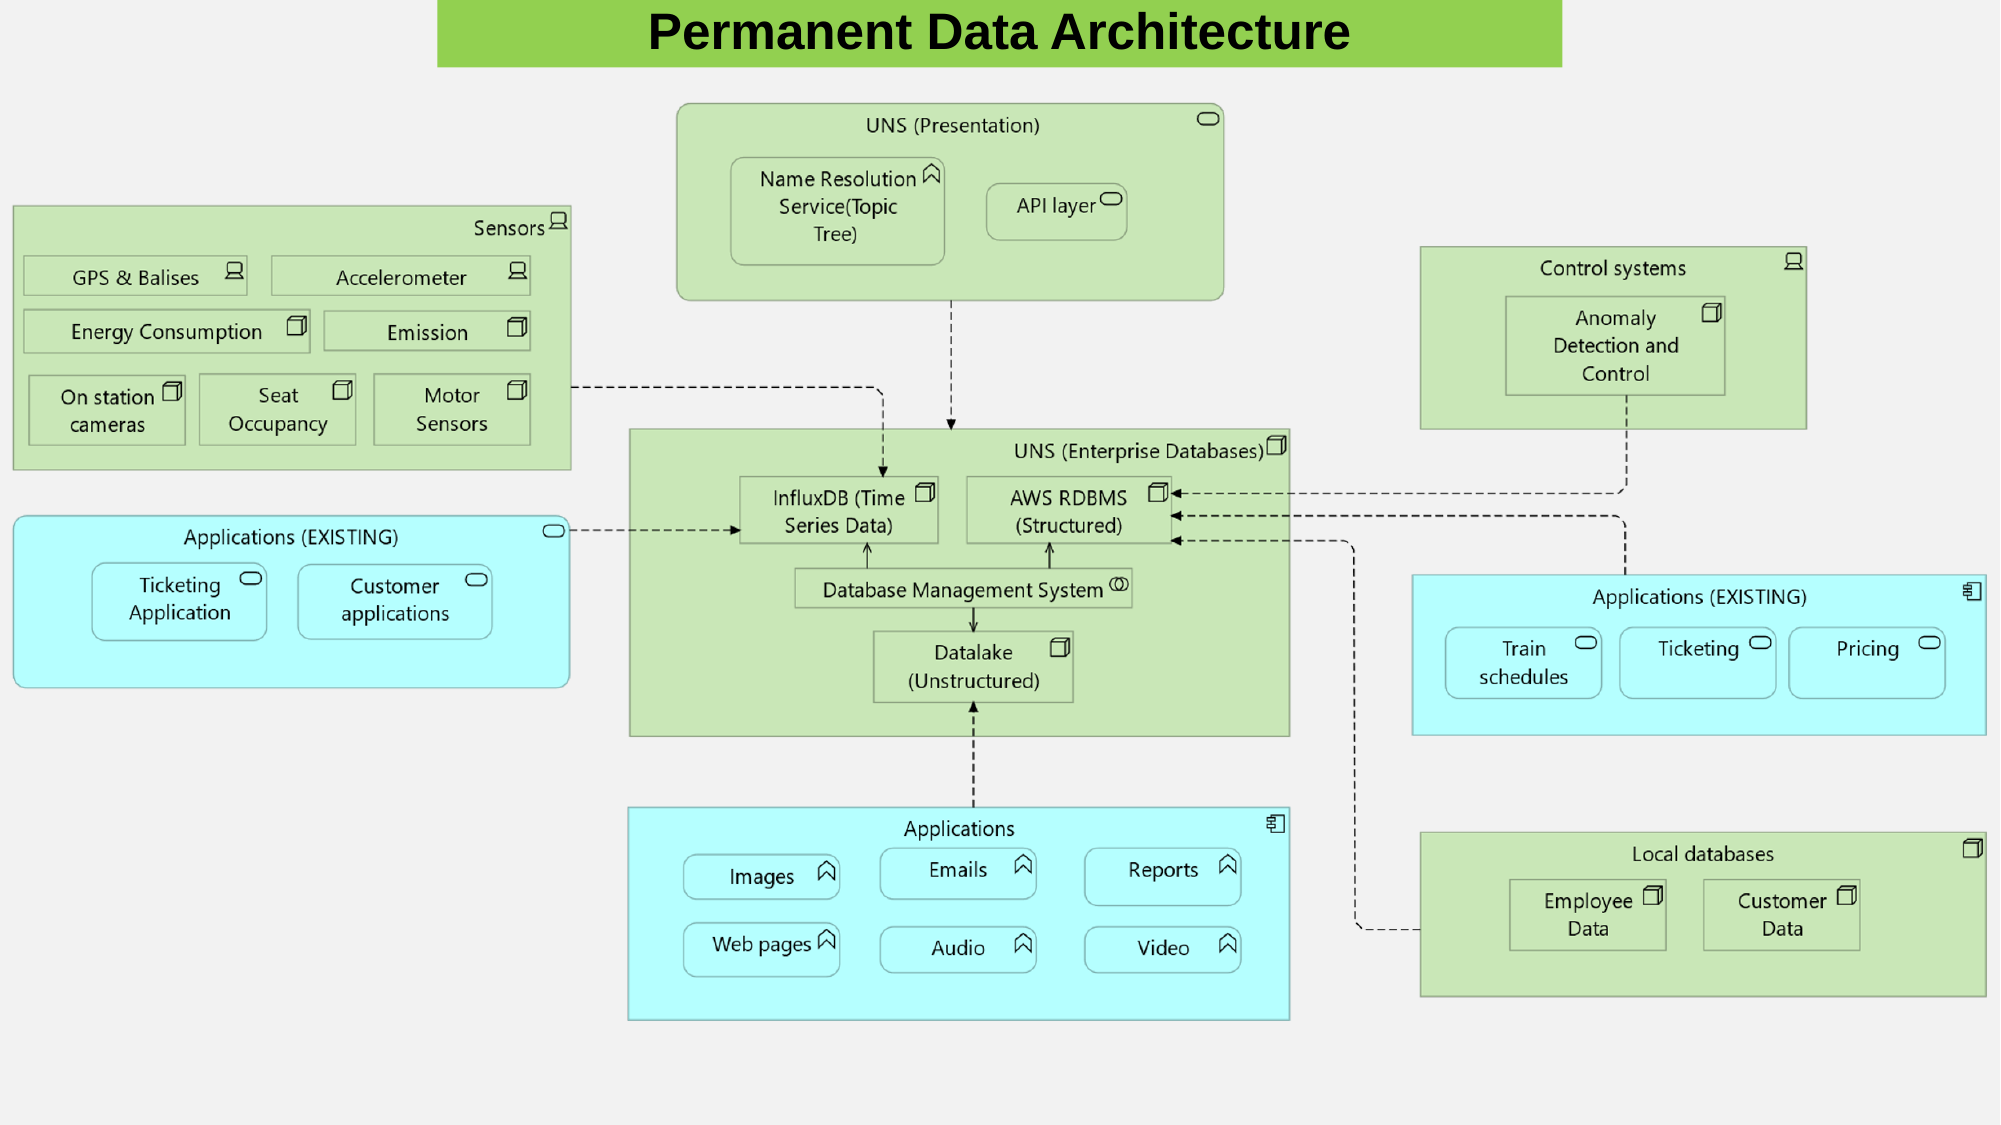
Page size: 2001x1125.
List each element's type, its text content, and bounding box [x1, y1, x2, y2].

text_box Permanent Data Architecture [437, 0, 1563, 68]
picture [0, 90, 2000, 1035]
